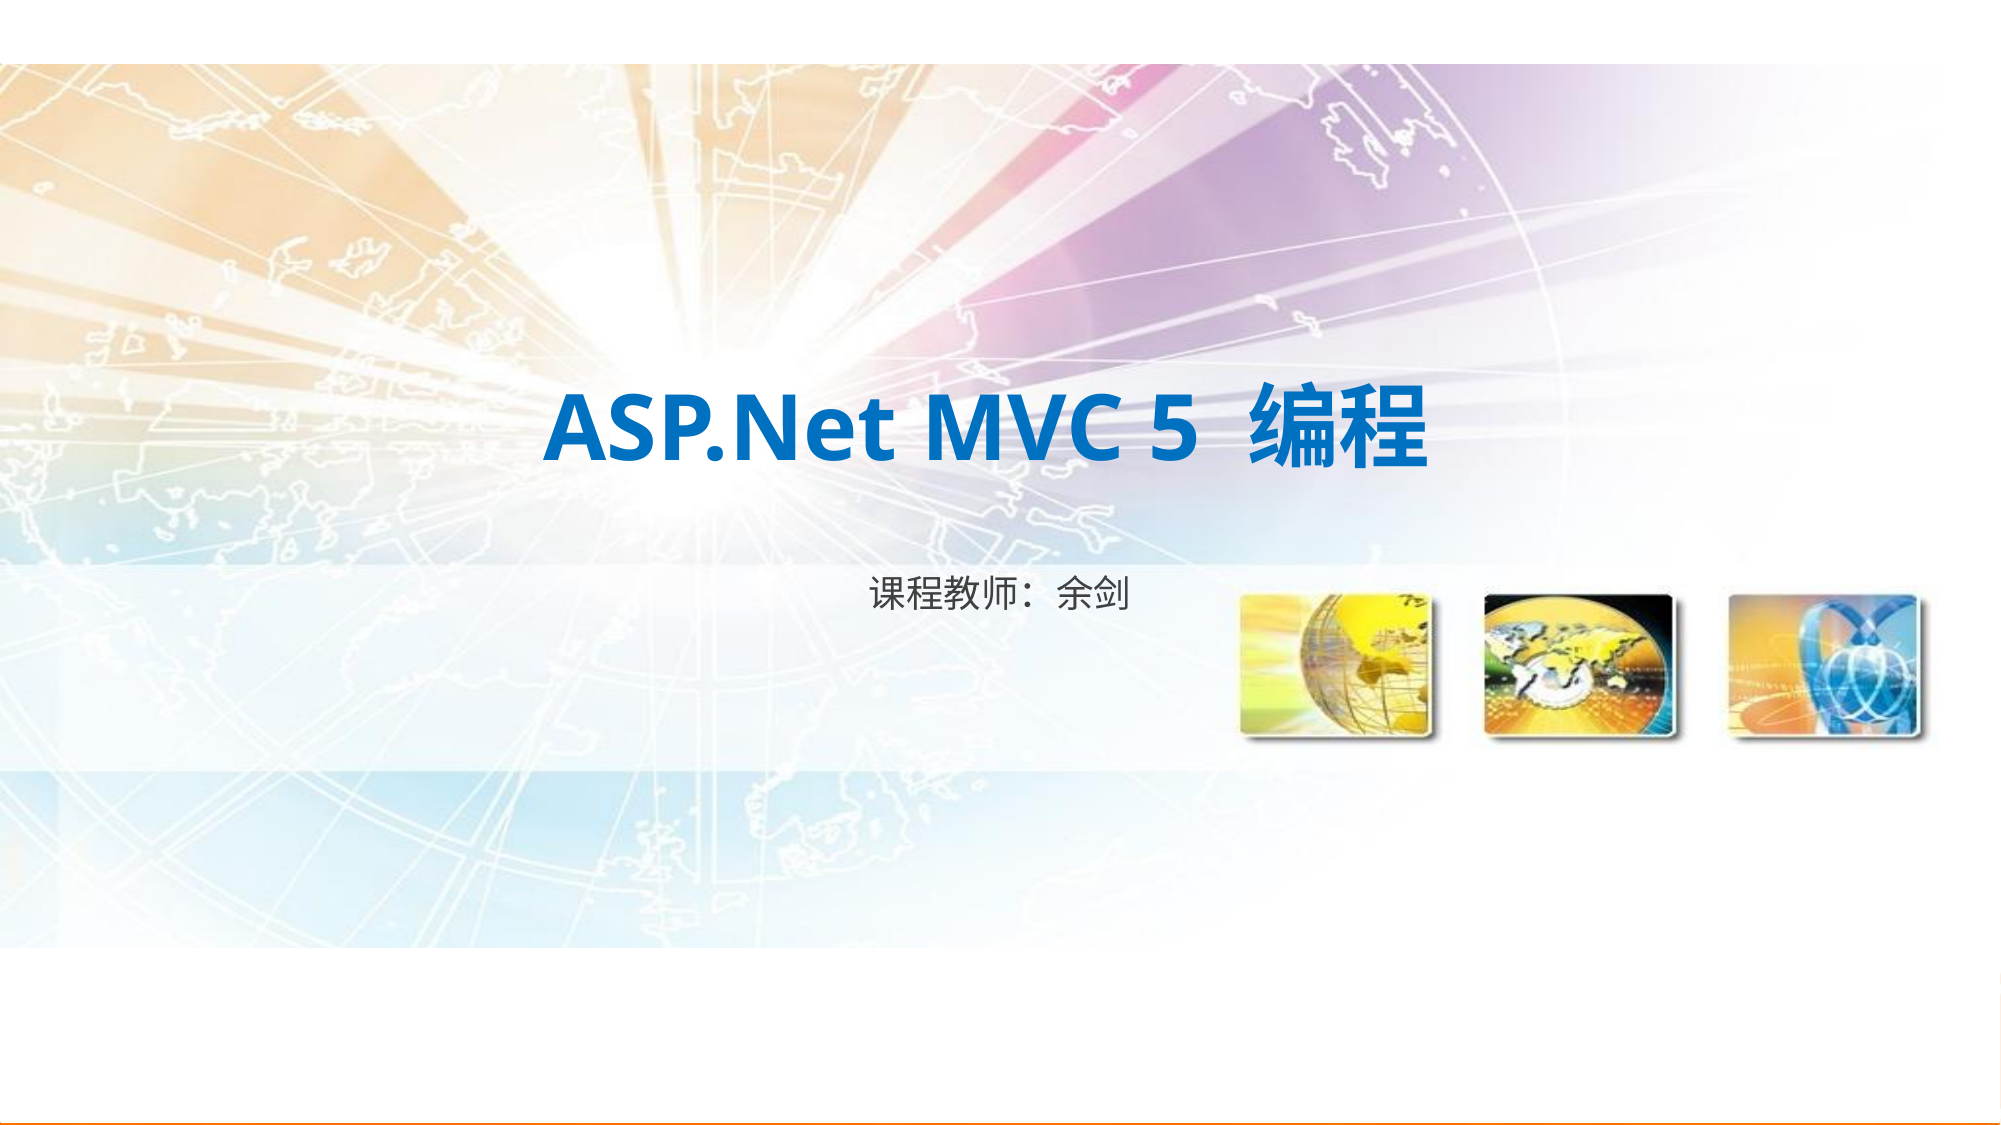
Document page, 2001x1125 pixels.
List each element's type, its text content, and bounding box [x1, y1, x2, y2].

title ASP.Net MVC 5 编程 [33, 322, 1941, 526]
text_box 课程教师：余剑 [853, 562, 1147, 623]
picture [0, 0, 2001, 1125]
